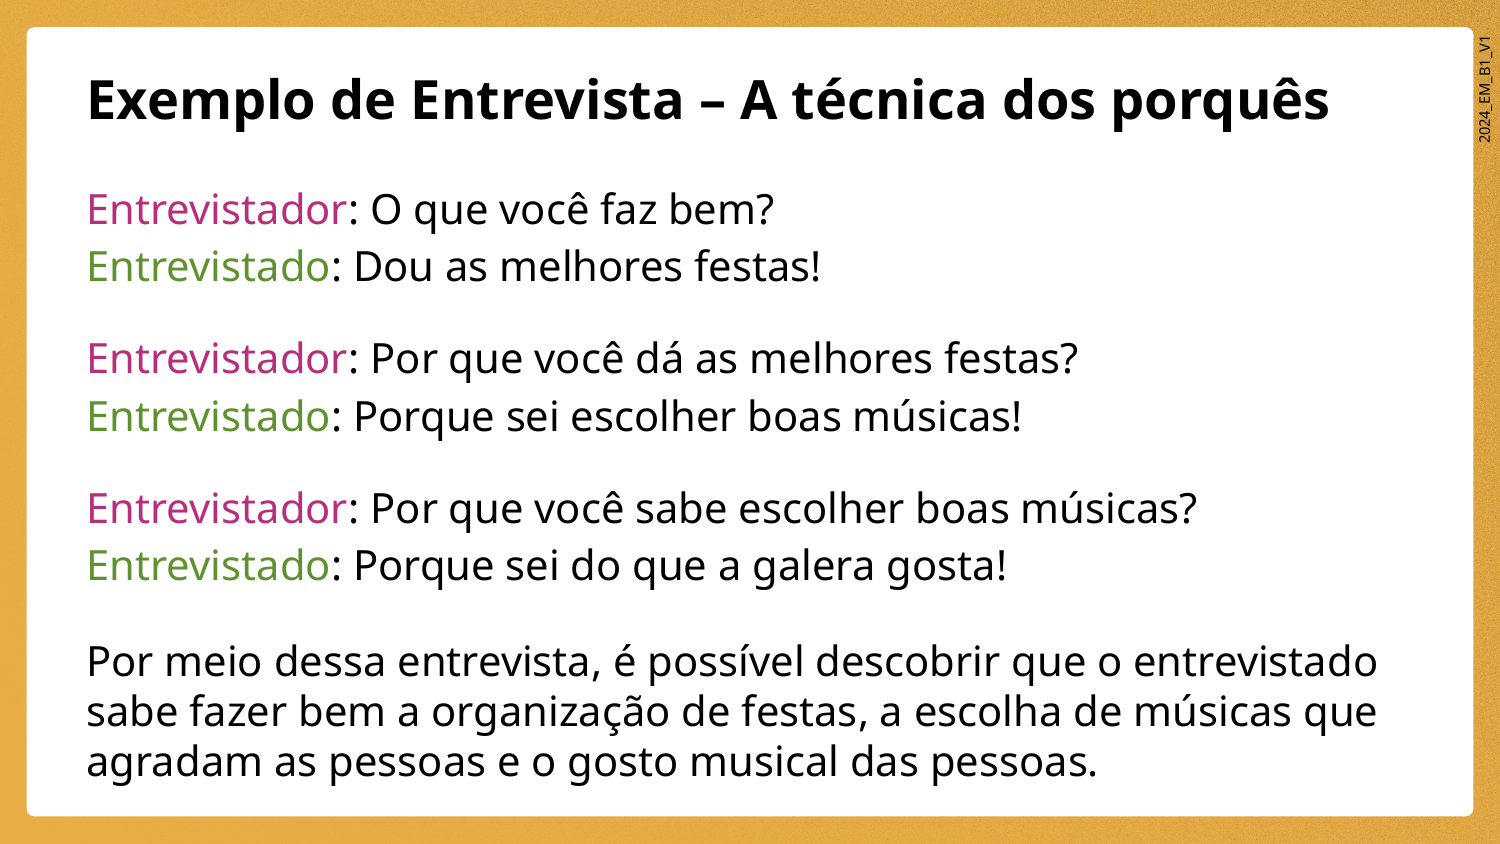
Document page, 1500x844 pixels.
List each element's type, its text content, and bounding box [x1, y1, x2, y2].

list Entrevistador: O que você faz bem? Entrevistado: Dou as melhores festas! Entrevistador: Por que você dá as melhores festas? Entrevistado: Porque sei escolher boas músicas! Entrevistador: Por que você sabe escolher boas músicas? Entrevistado: Porque sei do que a galera gosta! [71, 160, 1437, 608]
text_box Por meio dessa entrevista, é possível descobrir que o entrevistado sabe fazer bem a organização de festas, a escolha de músicas que agradam as pessoas e o gosto musical das pessoas. [71, 627, 1437, 792]
picture [0, 0, 1500, 844]
title Exemplo de Entrevista – A técnica dos porquês [71, 50, 1437, 146]
